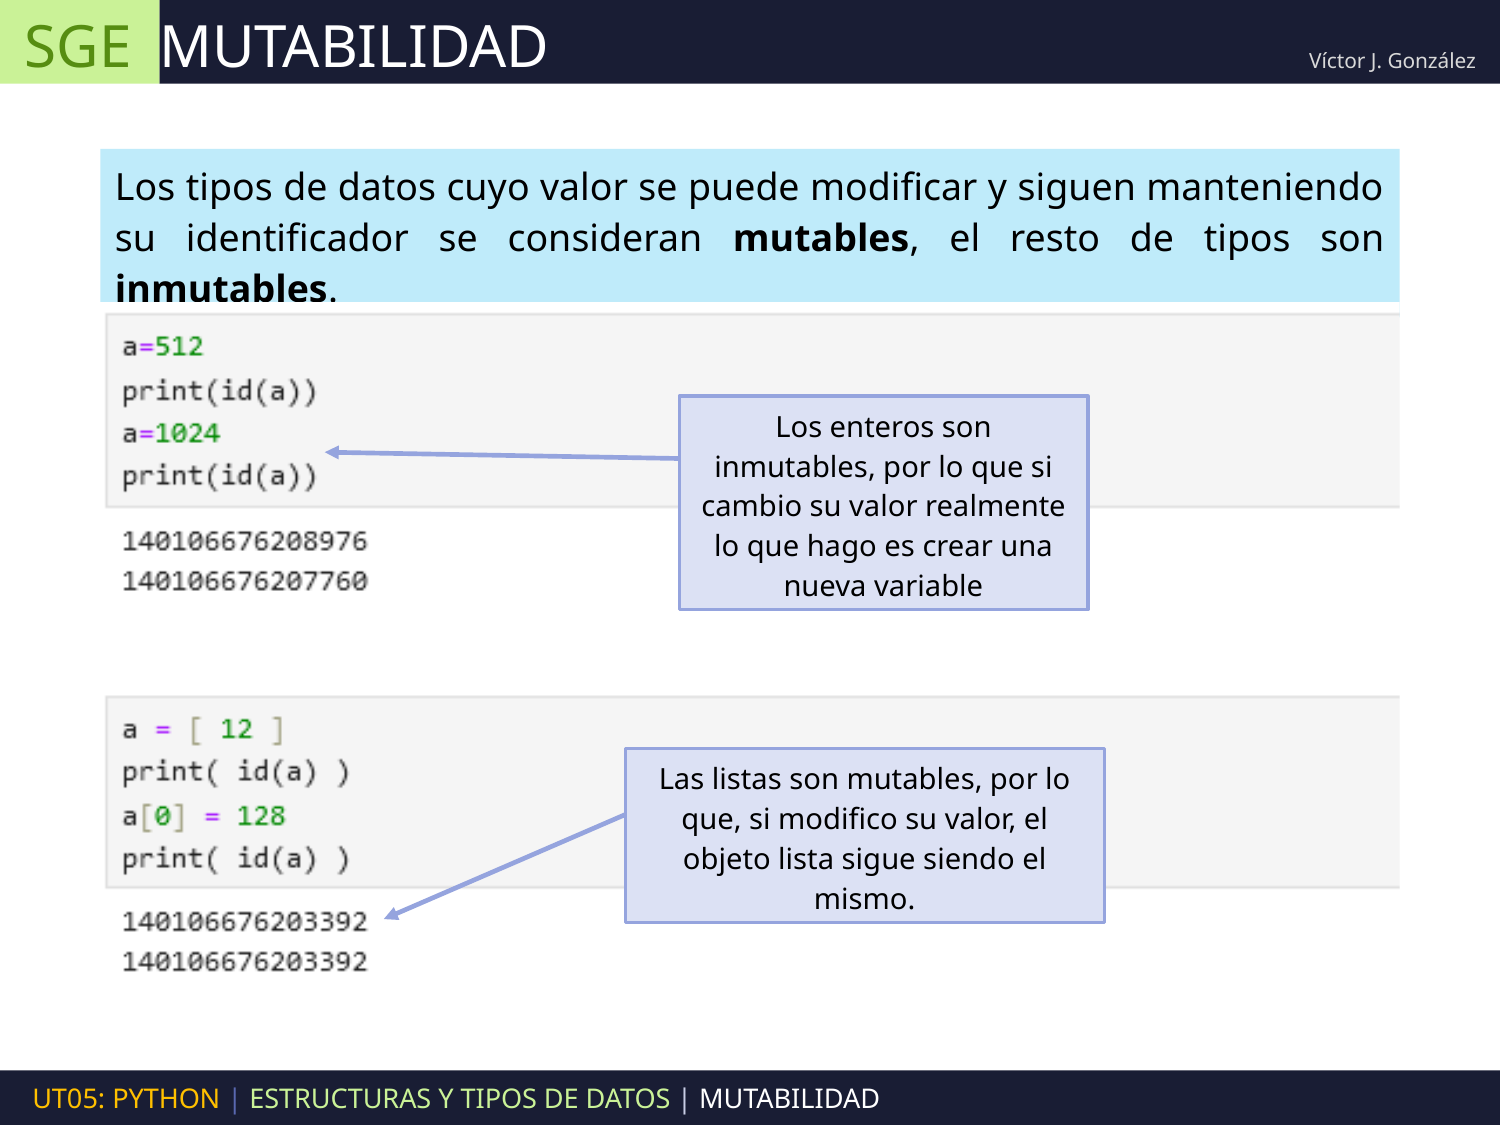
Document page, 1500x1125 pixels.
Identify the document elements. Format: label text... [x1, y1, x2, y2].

text_box UT05: PYTHON | ESTRUCTURAS Y TIPOS DE DATOS | MUTABILIDAD [17, 1073, 1500, 1122]
text_box Los tipos de datos cuyo valor se puede modificar y siguen manteniendo su identificador se consideran mutables, el resto de tipos son inmutables. [100, 148, 1400, 301]
text_box SGE [10, 1, 147, 86]
text_box [0, 0, 161, 86]
text_box [0, 1068, 1500, 1125]
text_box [324, 451, 680, 459]
text_box [161, 0, 1500, 86]
text_box MUTABILIDAD [147, 1, 564, 86]
picture [98, 687, 1400, 988]
picture [98, 302, 1400, 606]
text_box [383, 814, 626, 920]
text_box Víctor J. González [1294, 40, 1491, 80]
